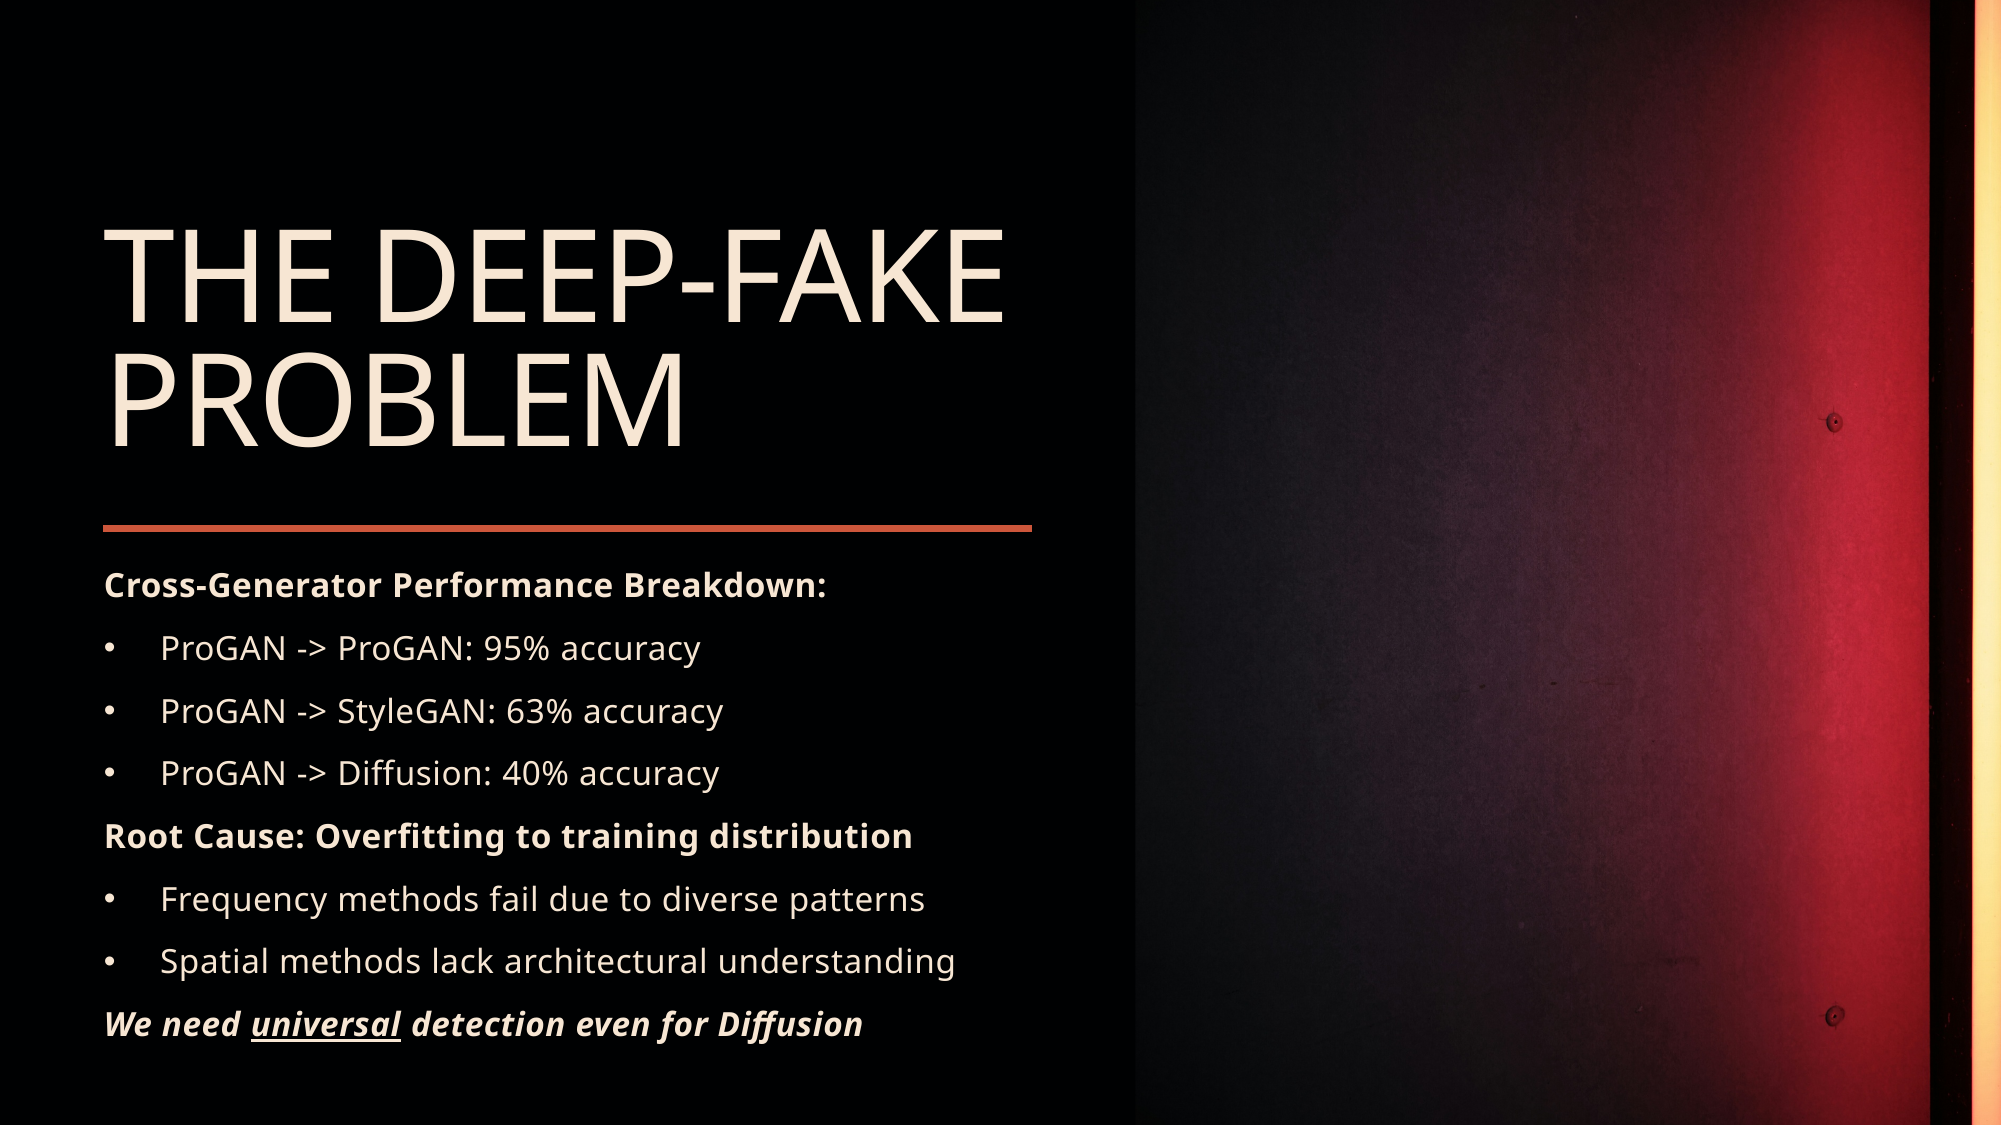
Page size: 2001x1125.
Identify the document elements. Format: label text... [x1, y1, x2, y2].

title The deep-fake problem [103, 103, 1032, 472]
list Cross-Generator Performance Breakdown: ProGAN -> ProGAN: 95% accuracy ProGAN -> StyleGAN: 63% accuracy ProGAN -> Diffusion: 40% accuracy Root Cause: Overfitting to training distribution Frequency methods fail due to diverse patterns Spatial methods lack architectural understanding We need universal detection even for Diffusion [103, 562, 1127, 991]
picture [103, 525, 1032, 532]
picture [1135, 0, 2001, 1125]
